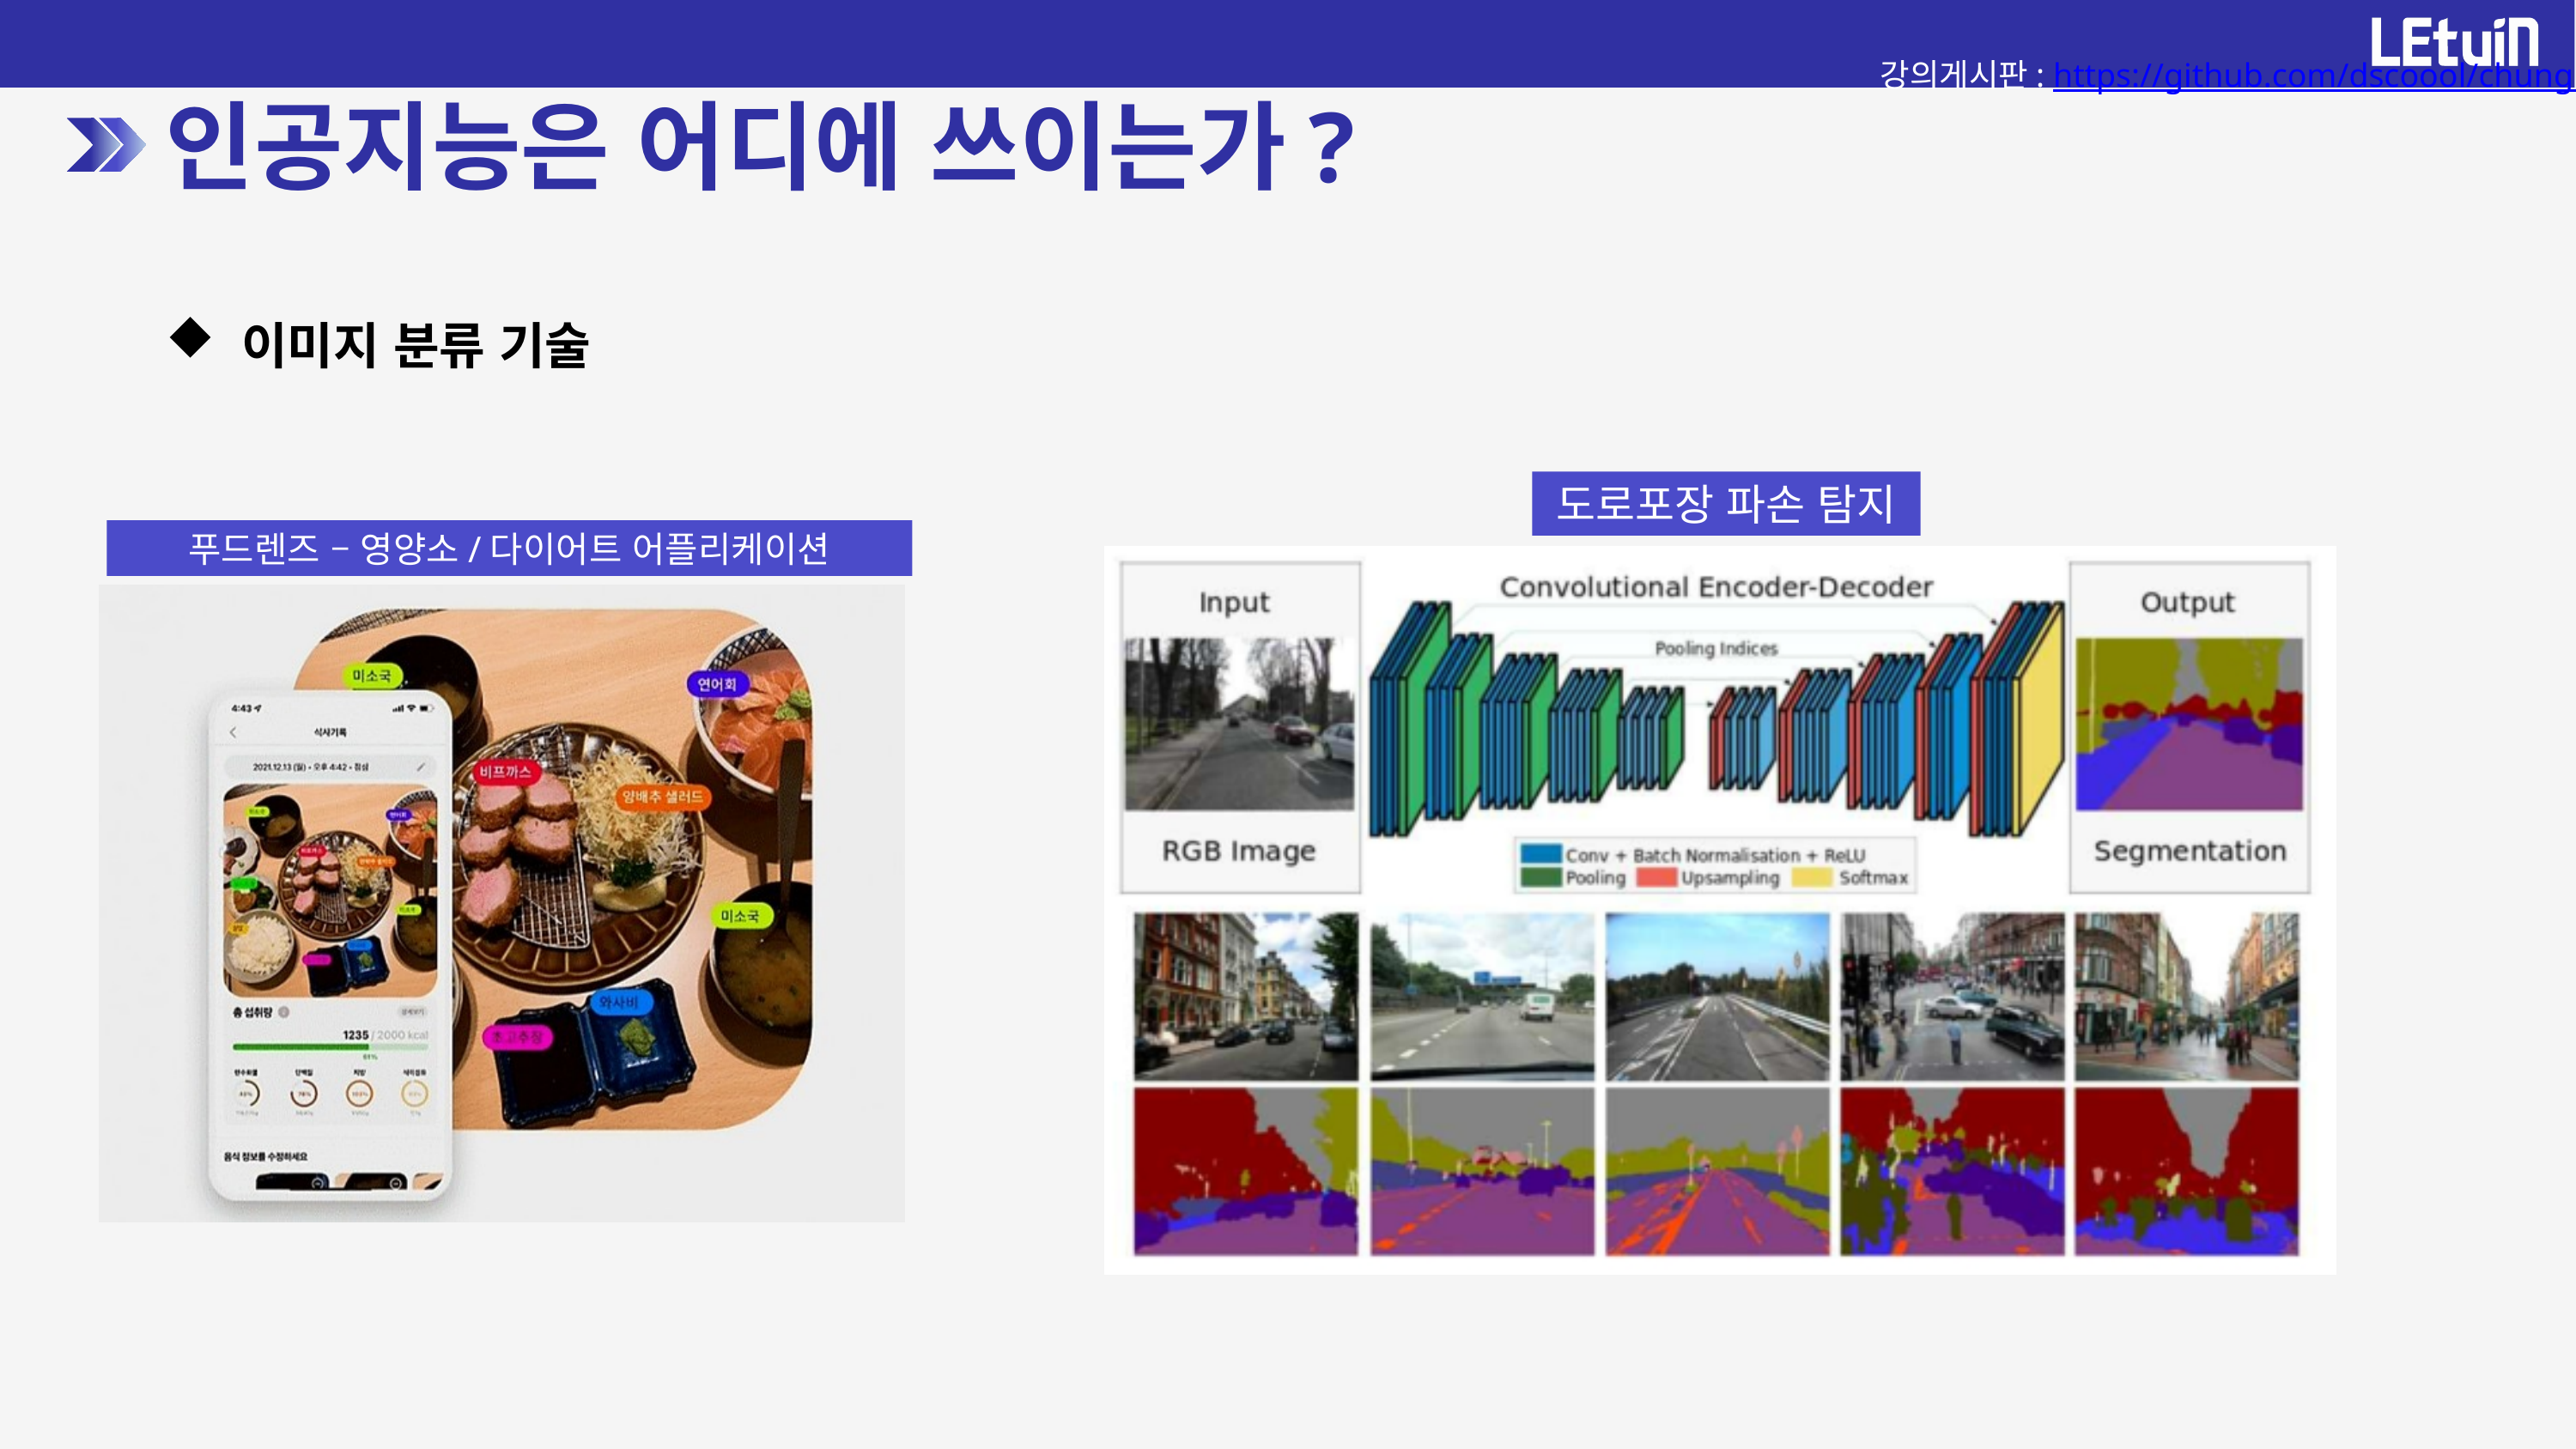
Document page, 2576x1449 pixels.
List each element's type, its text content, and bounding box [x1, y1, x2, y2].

picture [0, 0, 2576, 88]
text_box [66, 118, 147, 173]
text_box 푸드렌즈 – 영양소/다이어트 어플리케이션 [106, 520, 913, 576]
picture [1103, 546, 2336, 1275]
text_box 도로포장 파손 탐지 [1532, 471, 1921, 536]
text_box 강의게시판: https://github.com/dscoool/chungbuk [1868, 48, 2576, 105]
text_box 이미지 분류 기술 [153, 307, 1024, 402]
picture [99, 584, 905, 1222]
text_box 인공지능은 어디에 쓰이는가? [153, 79, 1803, 209]
